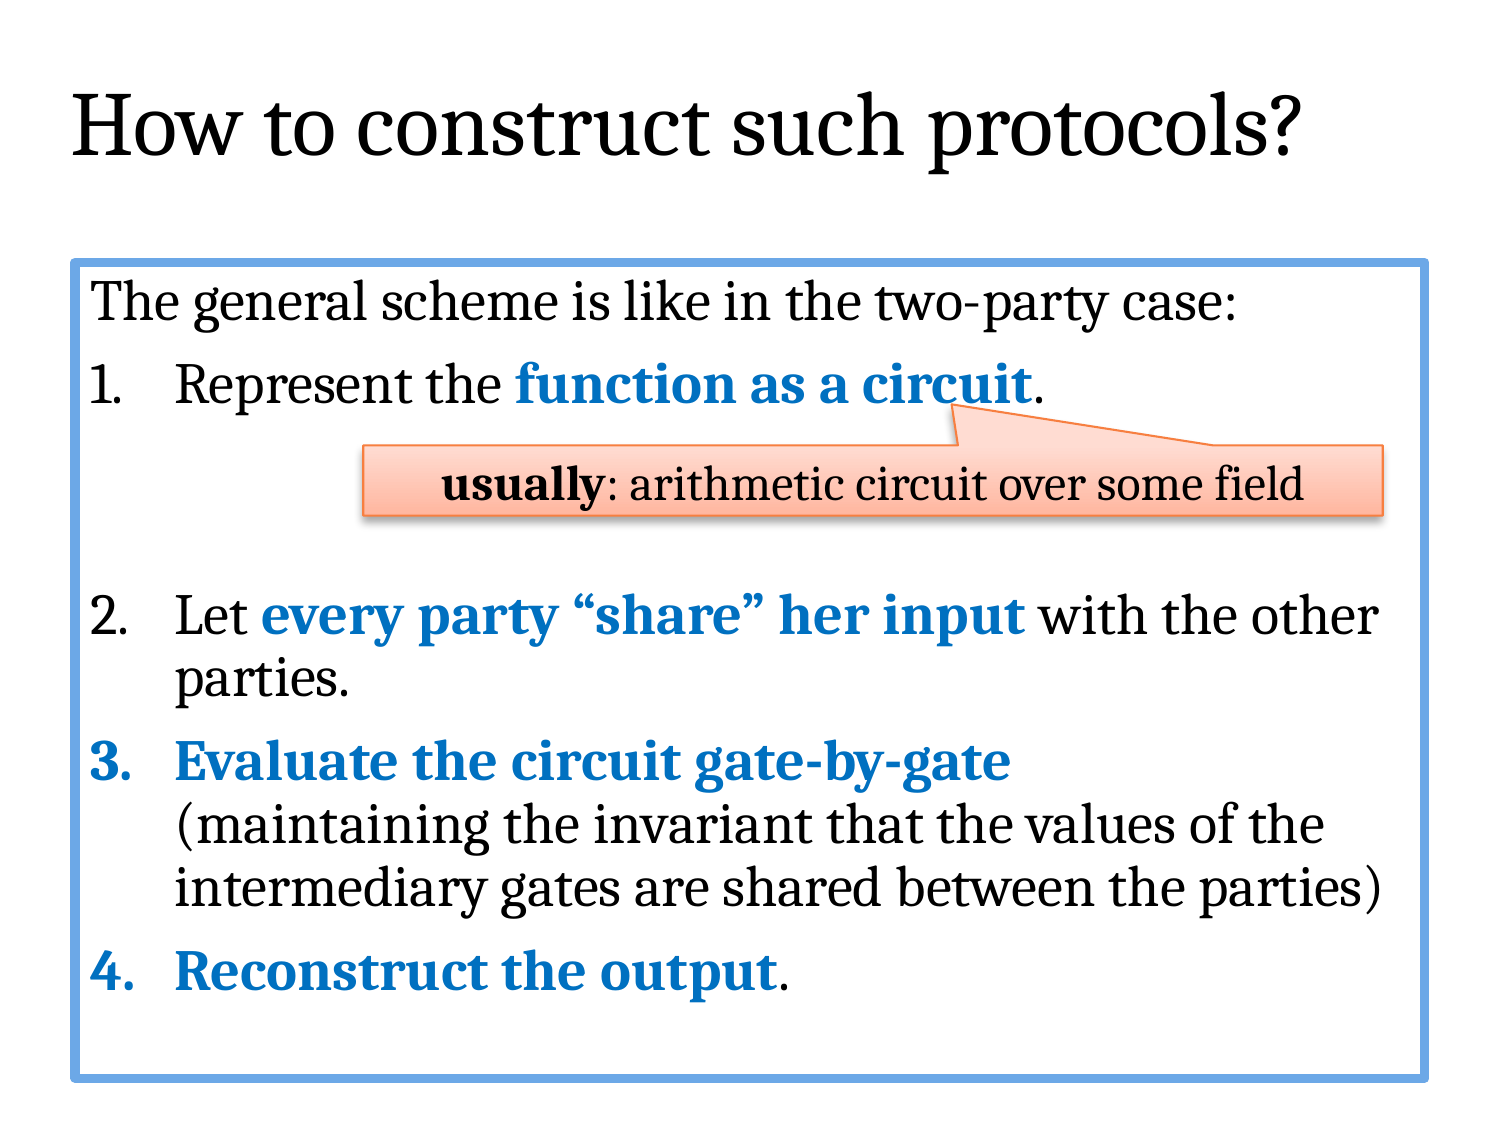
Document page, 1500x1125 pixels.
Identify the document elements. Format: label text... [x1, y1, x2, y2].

text_box usually: arithmetic circuit over some field [362, 403, 1384, 517]
list The general scheme is like in the two-party case: Represent the function as a circuit. Let every party “share” her input with the other parties. Evaluate the circuit gate-by-gate (maintaining the invariant that the values of the intermediary gates are shared between the parties) Reconstruct the output. [70, 258, 1429, 1083]
title How to construct such protocols? [55, 17, 1460, 235]
